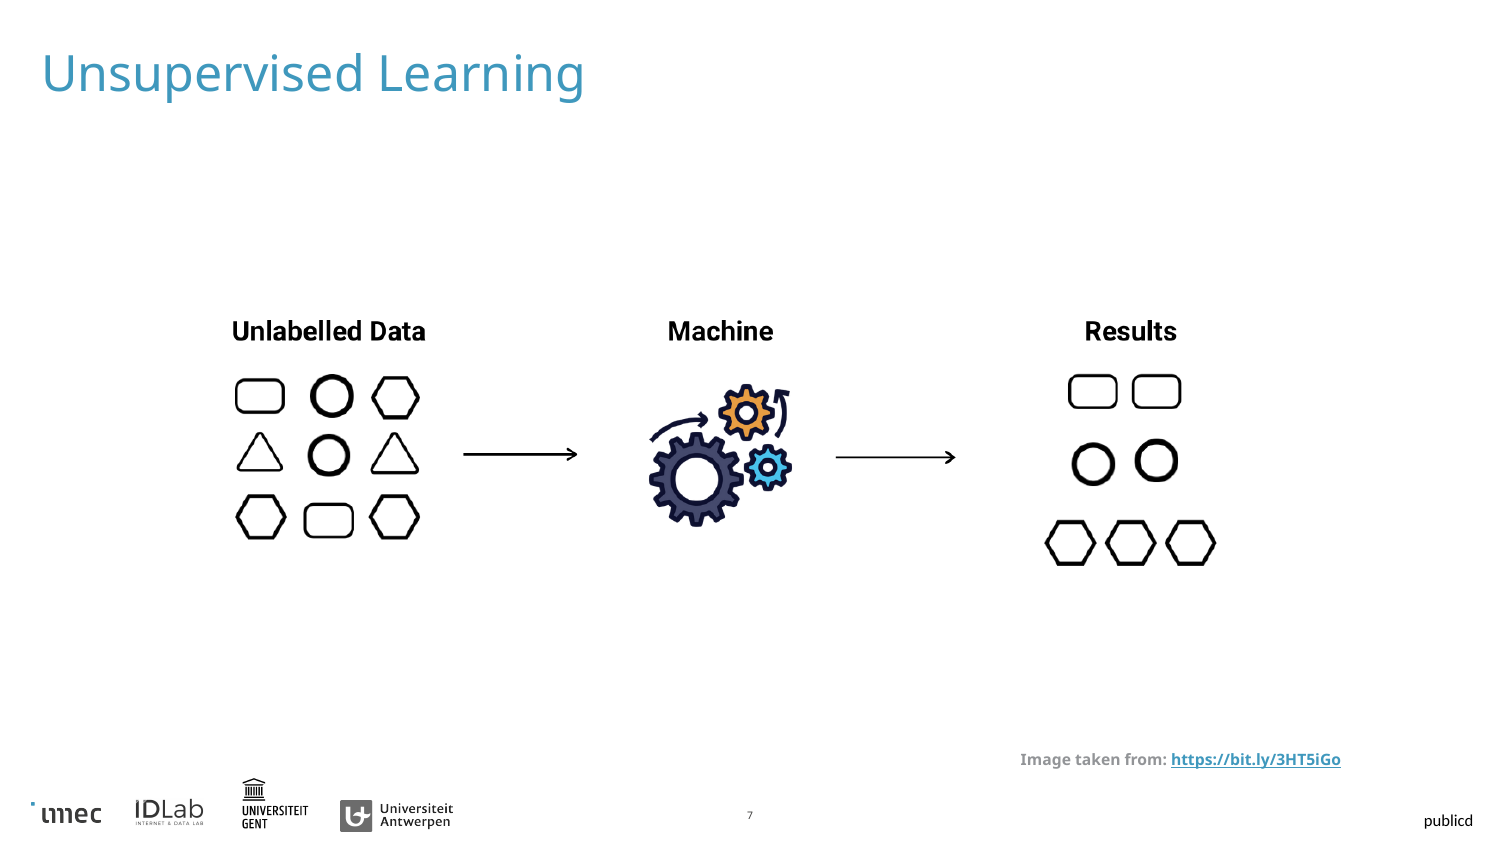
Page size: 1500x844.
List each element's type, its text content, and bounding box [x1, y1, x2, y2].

title Unsupervised Learning [26, 33, 1463, 110]
picture [31, 802, 101, 823]
picture [135, 798, 204, 826]
picture [200, 226, 1300, 727]
slide_number 7 [679, 802, 821, 831]
picture [340, 800, 453, 832]
picture [239, 767, 311, 834]
text_box Image taken from: https://bit.ly/3HT5iGo [1020, 750, 1315, 780]
